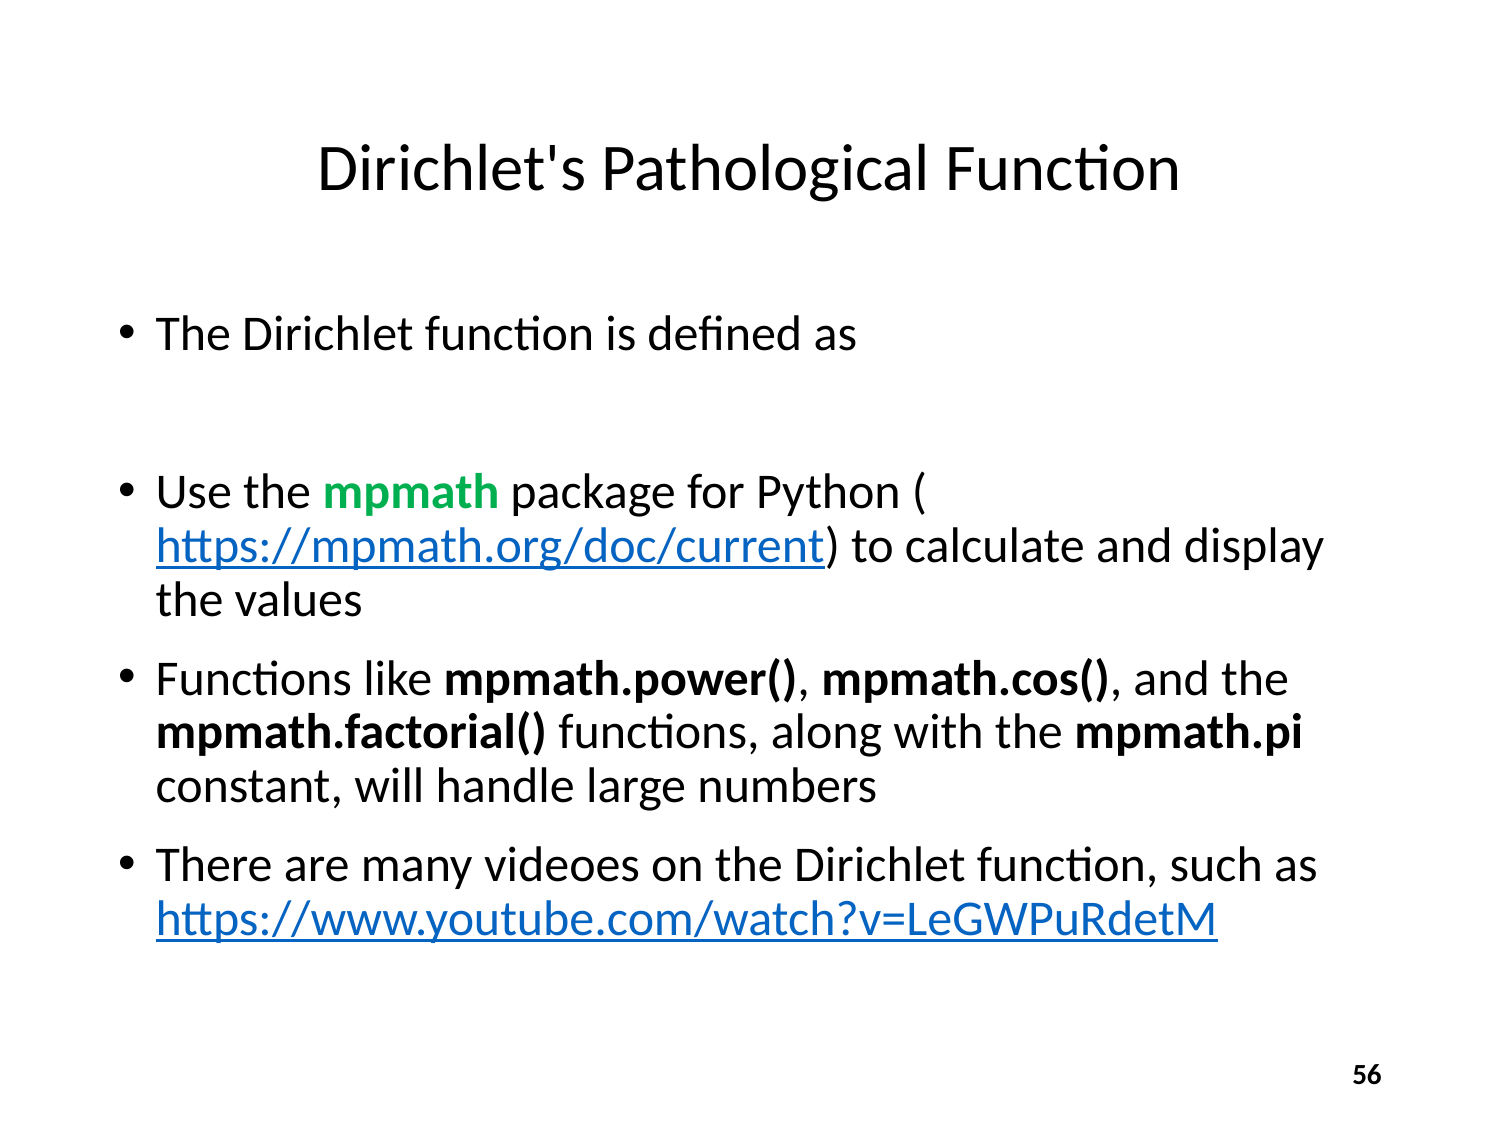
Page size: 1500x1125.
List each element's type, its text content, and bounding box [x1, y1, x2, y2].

slide_number 56 [1059, 1042, 1397, 1103]
title Dirichlet's Pathological Function [103, 59, 1397, 278]
